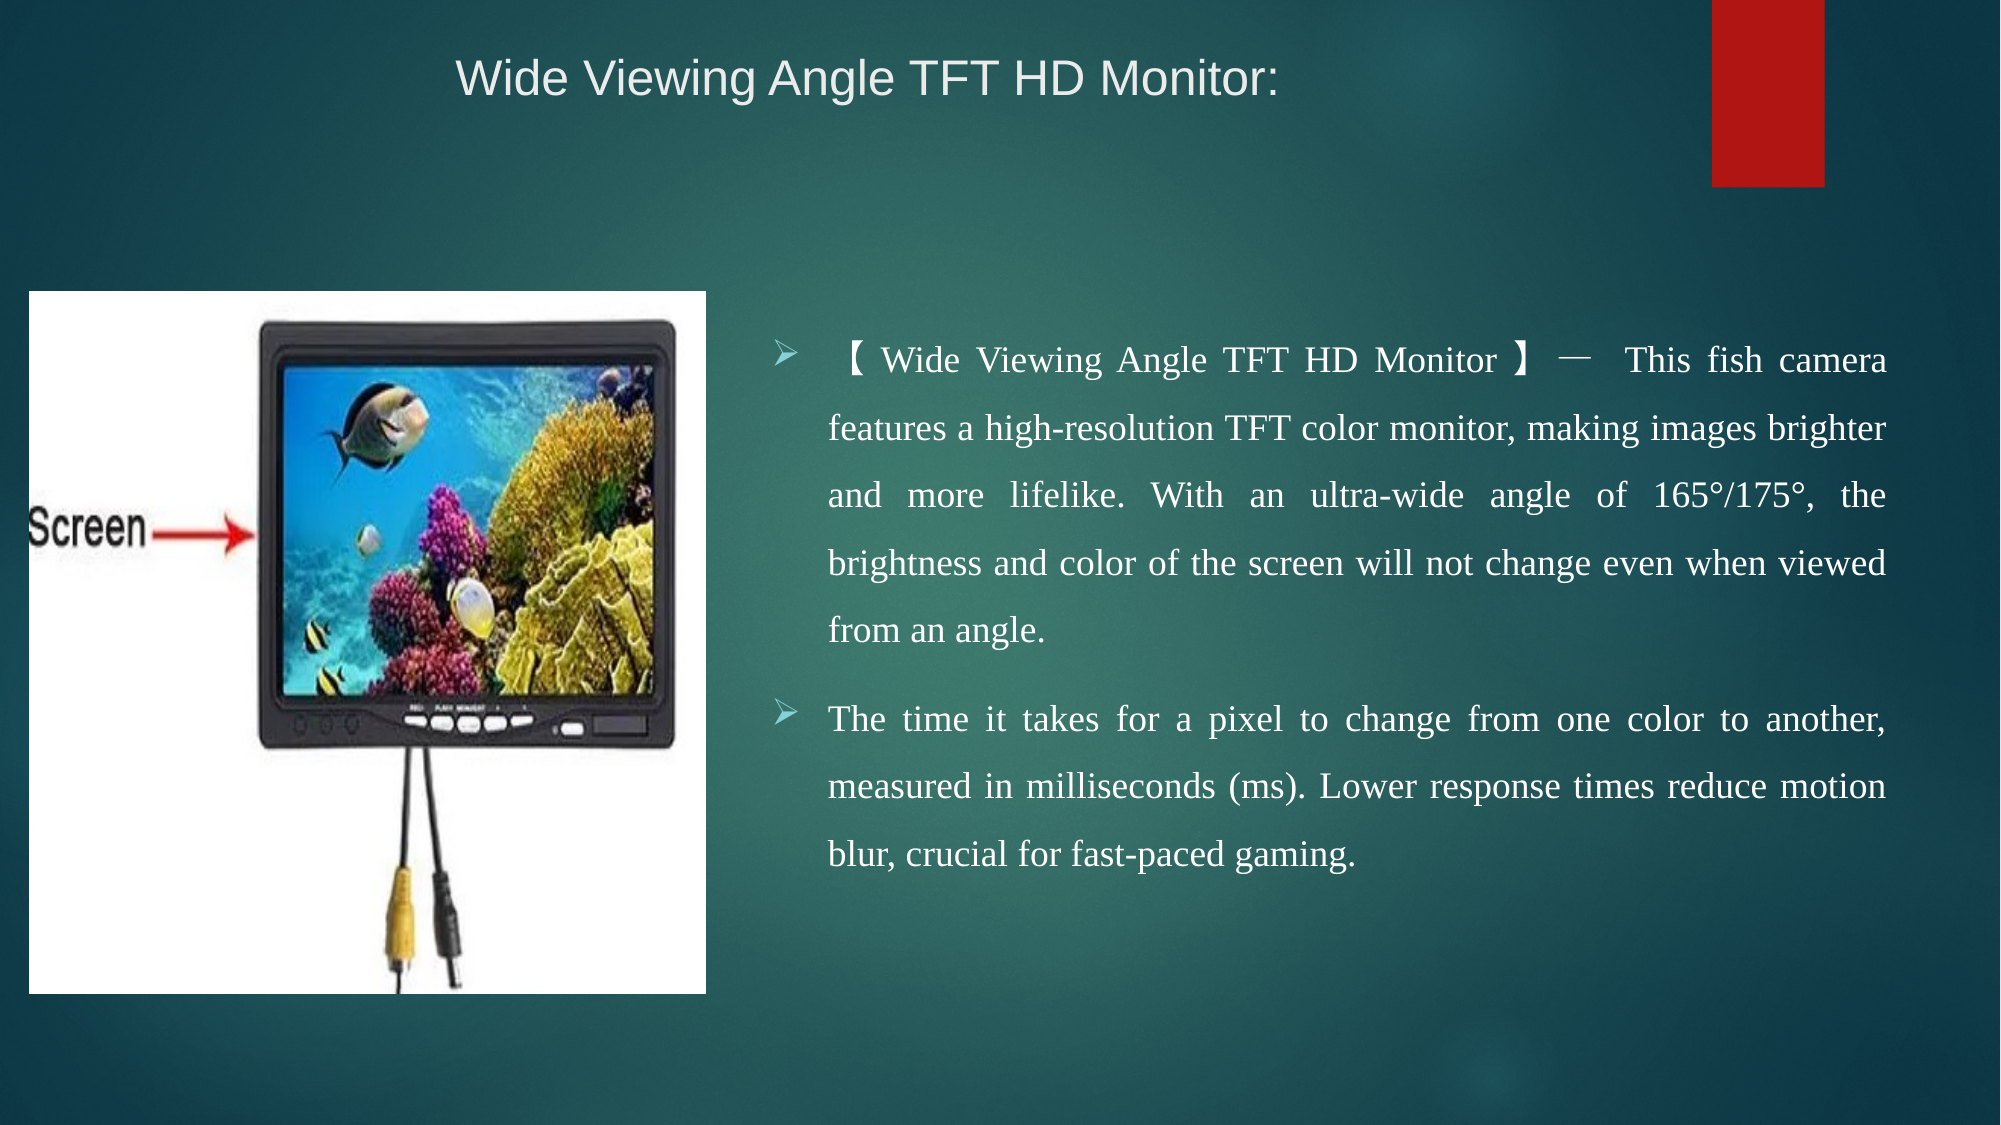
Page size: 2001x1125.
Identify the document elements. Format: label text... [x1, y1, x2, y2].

title Wide Viewing Angle TFT HD Monitor: [440, 37, 1560, 161]
picture [0, 0, 2001, 1125]
list 【Wide Viewing Angle TFT HD Monitor】— This fish camera features a high-resolution TFT color monitor, making images brighter and more lifelike. With an ultra-wide angle of 165°/175°, the brightness and color of the screen will not change even when viewed from an angle. The time it takes for a pixel to change from one color to another, measured in milliseconds (ms). Lower response times reduce motion blur, crucial for fast-paced gaming. [734, 305, 1903, 937]
